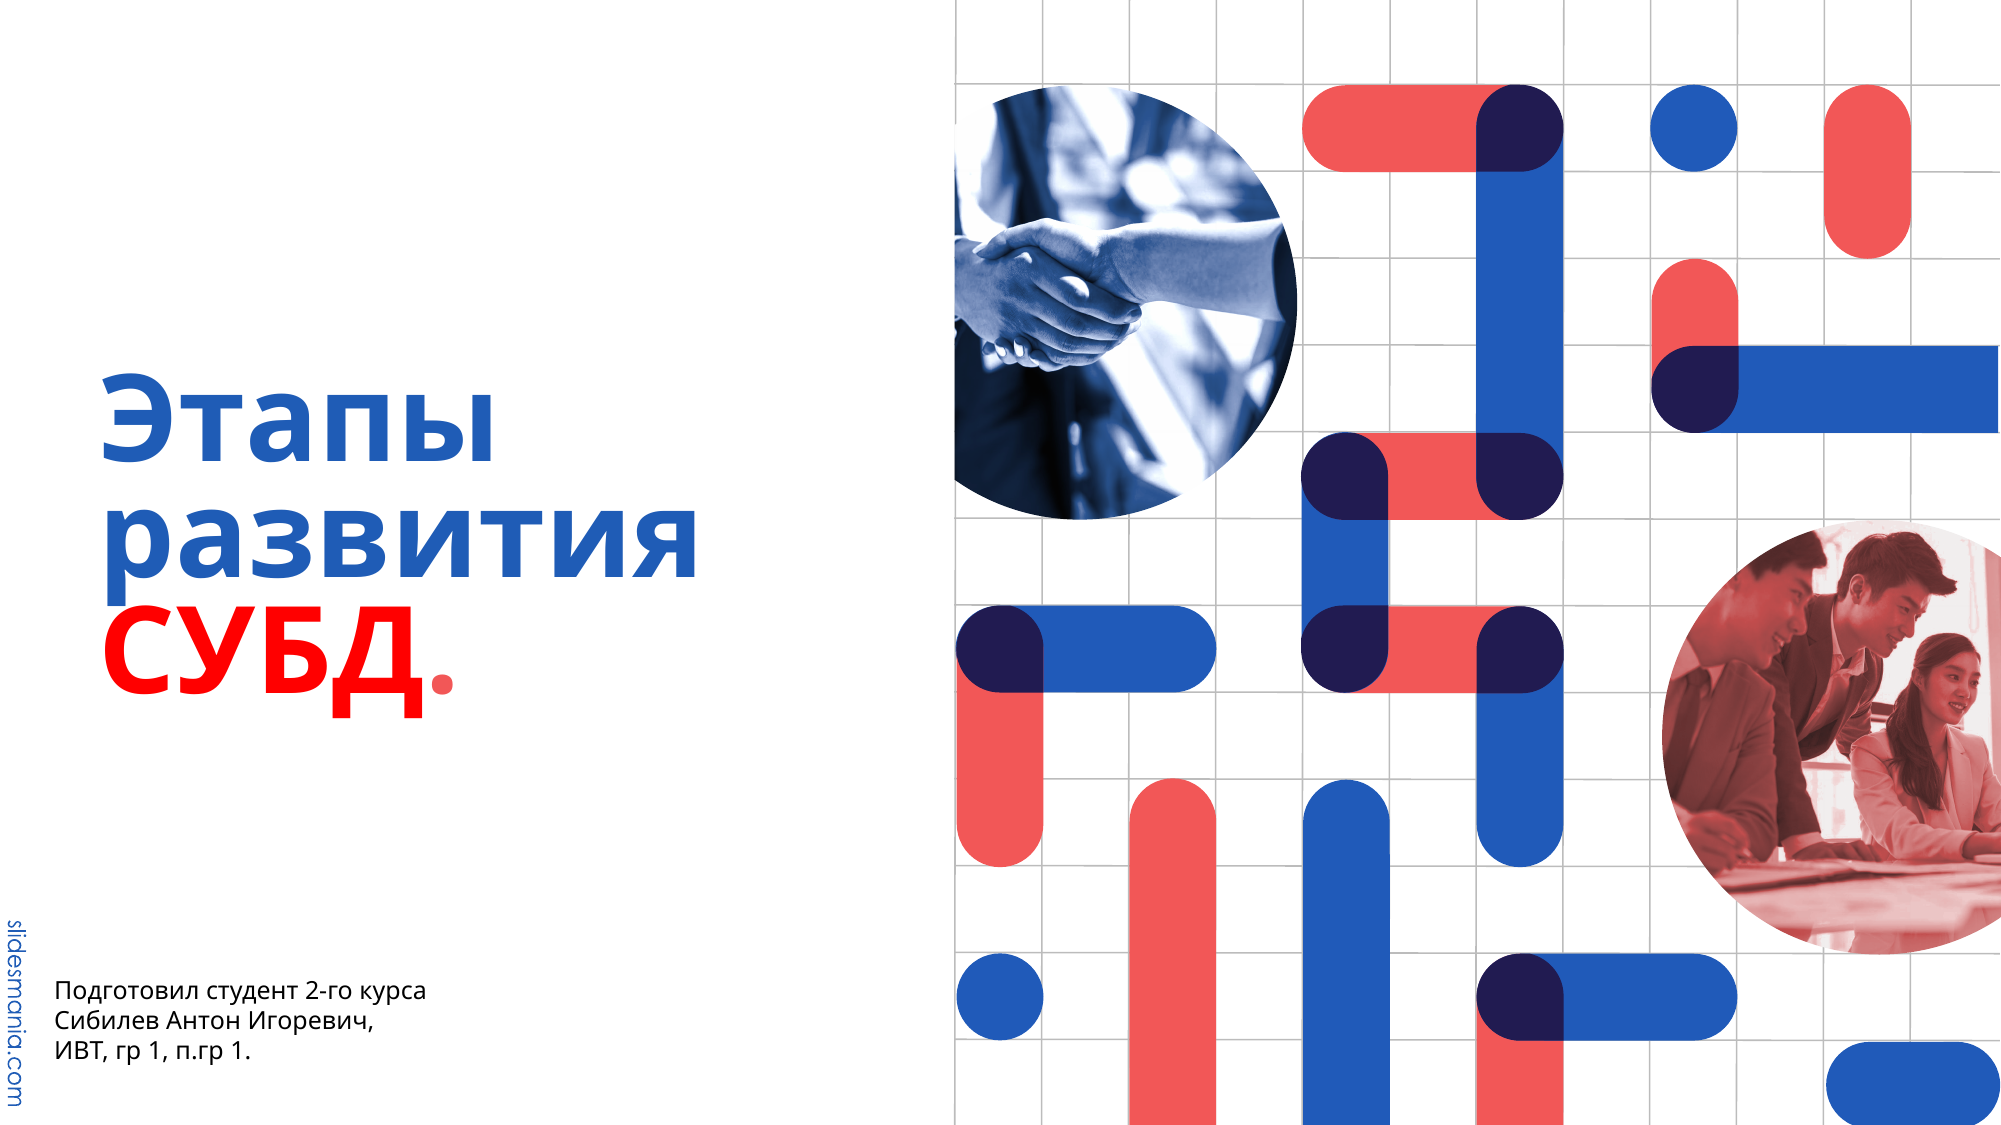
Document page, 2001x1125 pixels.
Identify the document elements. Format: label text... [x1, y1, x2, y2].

title Этапы развития СУБД. [78, 220, 1029, 738]
picture [954, 84, 1298, 520]
subtitle Подготовил студент 2-го курса Сибилев Антон Игоревич, ИВТ, гр 1, п.гр 1. [34, 954, 860, 1085]
picture [1661, 519, 2001, 955]
